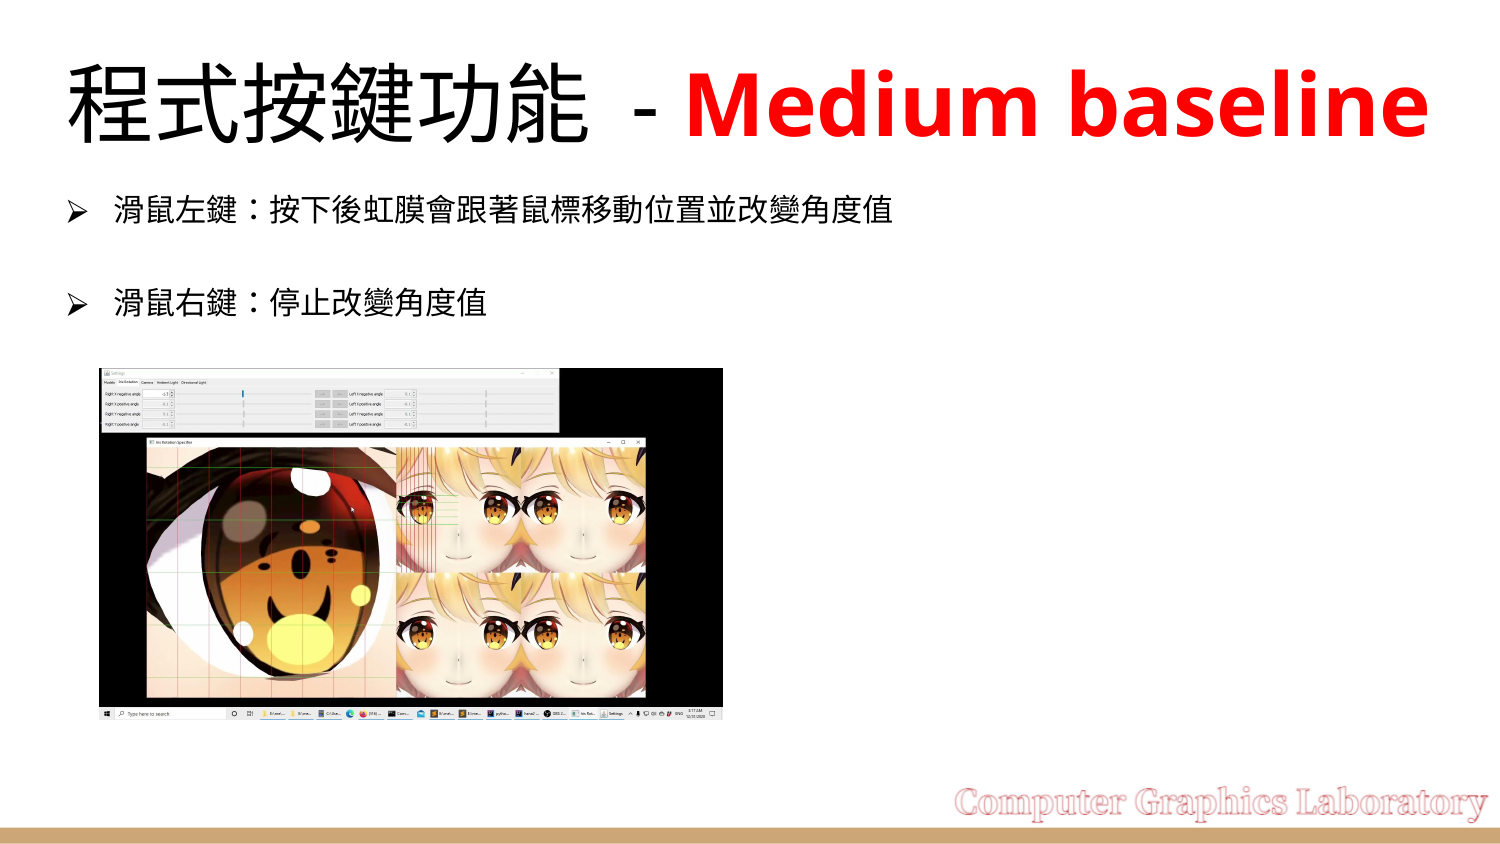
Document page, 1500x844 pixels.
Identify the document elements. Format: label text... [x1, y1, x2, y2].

title 程式按鍵功能 - Medium baseline [51, 32, 1449, 169]
picture [98, 368, 723, 720]
list 滑鼠左鍵：按下後虹膜會跟著鼠標移動位置並改變角度值 滑鼠右鍵：停止改變角度值 [51, 169, 1449, 720]
